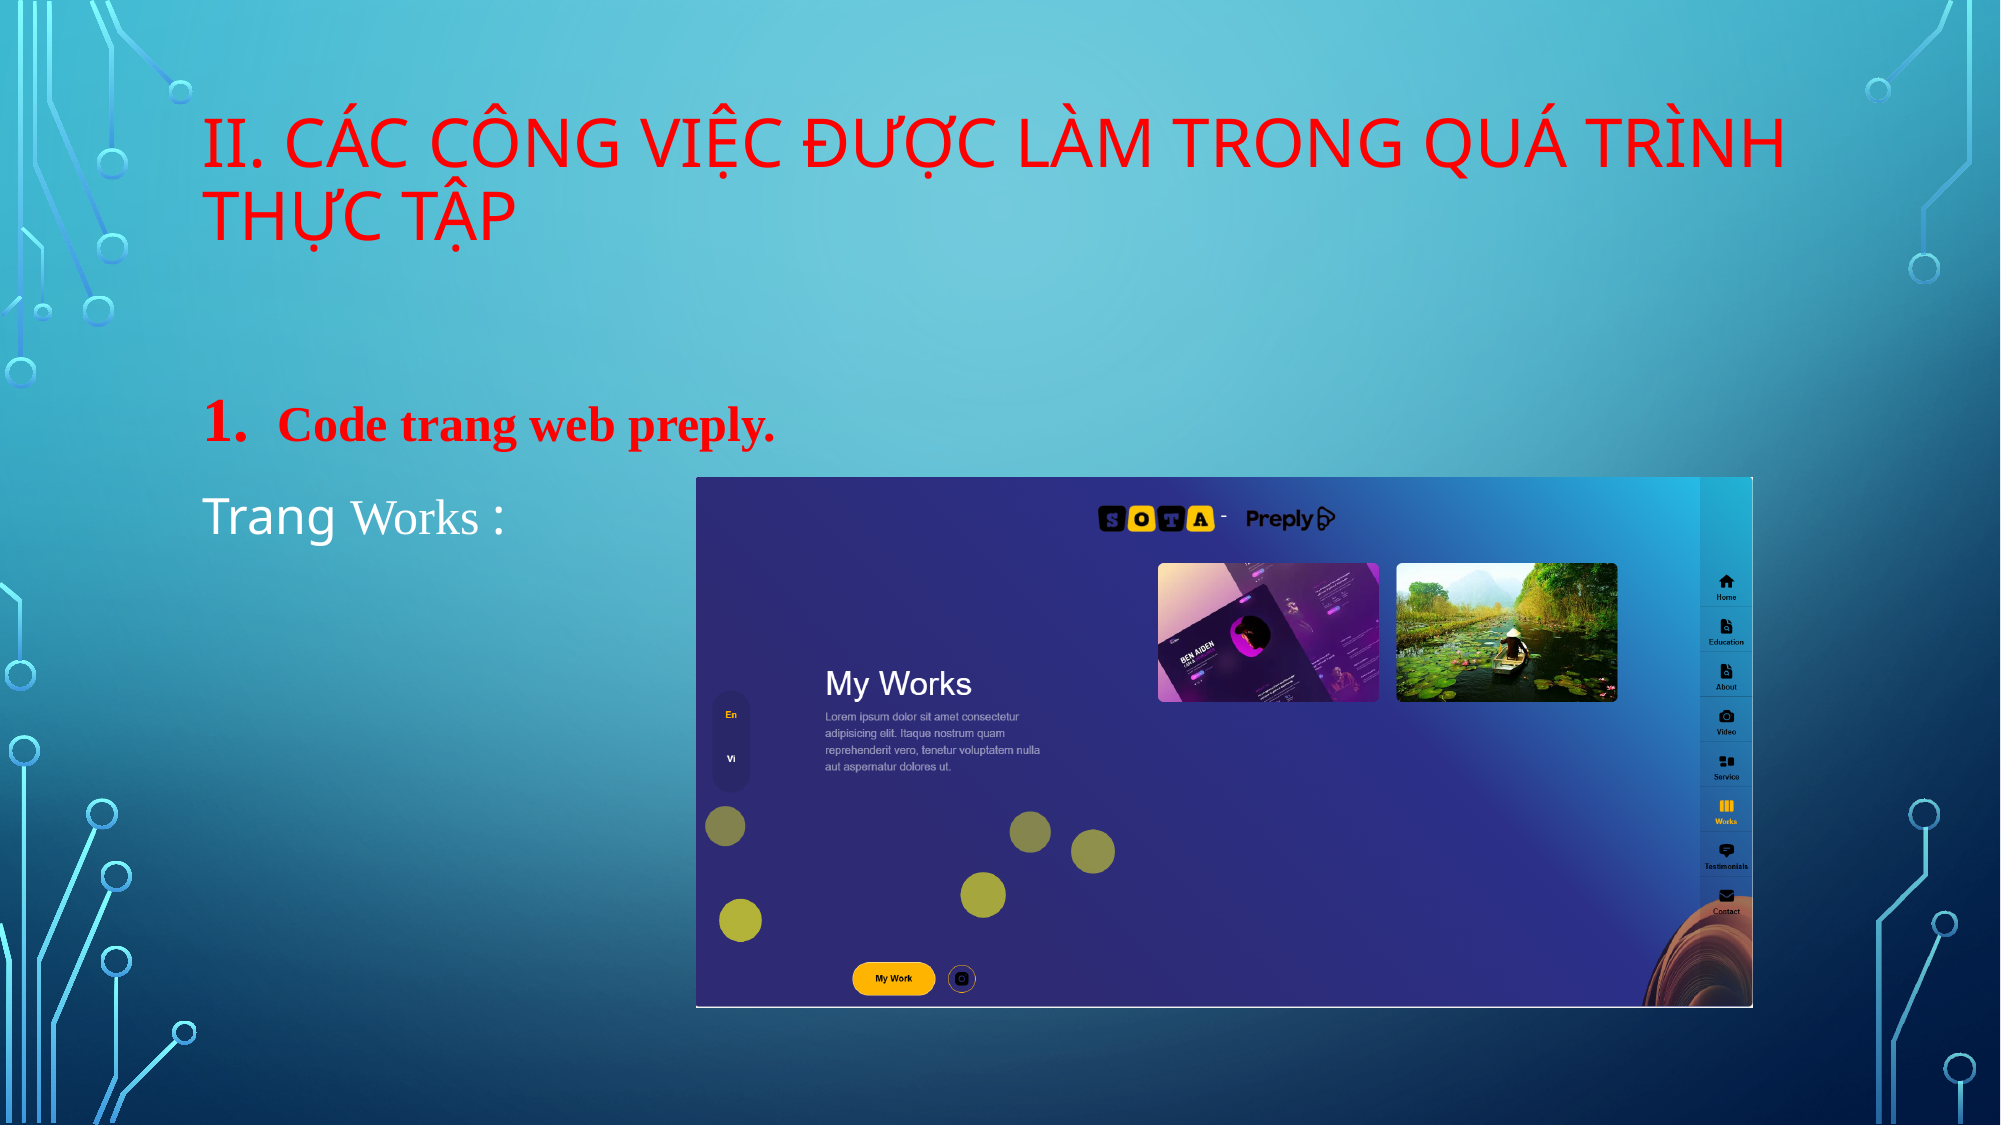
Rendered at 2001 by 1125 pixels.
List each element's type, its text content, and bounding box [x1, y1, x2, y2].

picture [695, 477, 1754, 1009]
title ii. Các công việc được làm trong quá trình thực tập [187, 101, 1813, 344]
list Code trang web preply. Trang Works : [187, 369, 1813, 950]
